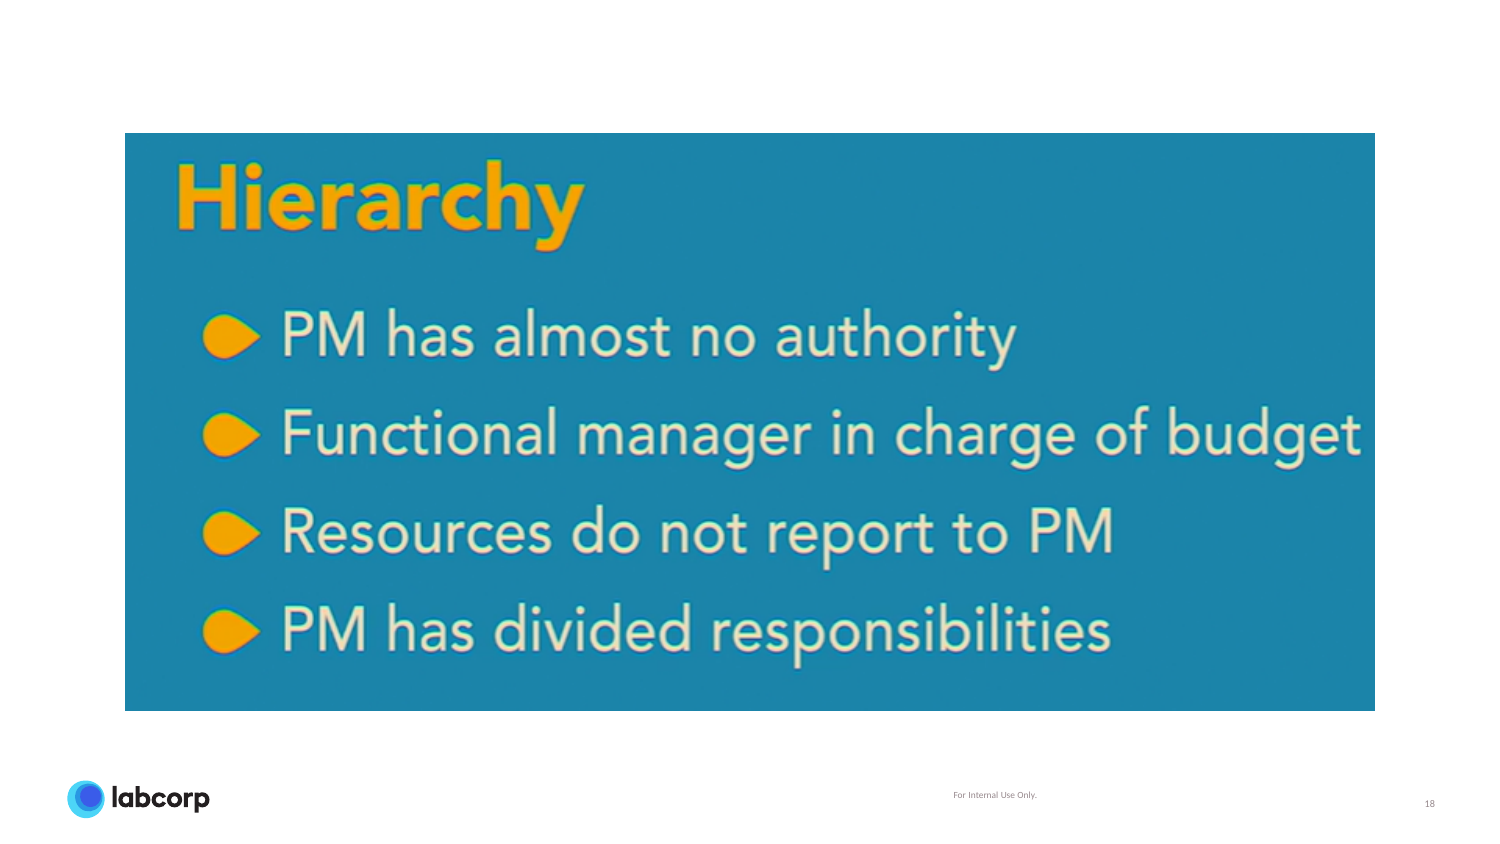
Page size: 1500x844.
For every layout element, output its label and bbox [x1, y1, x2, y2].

picture [124, 133, 1376, 711]
